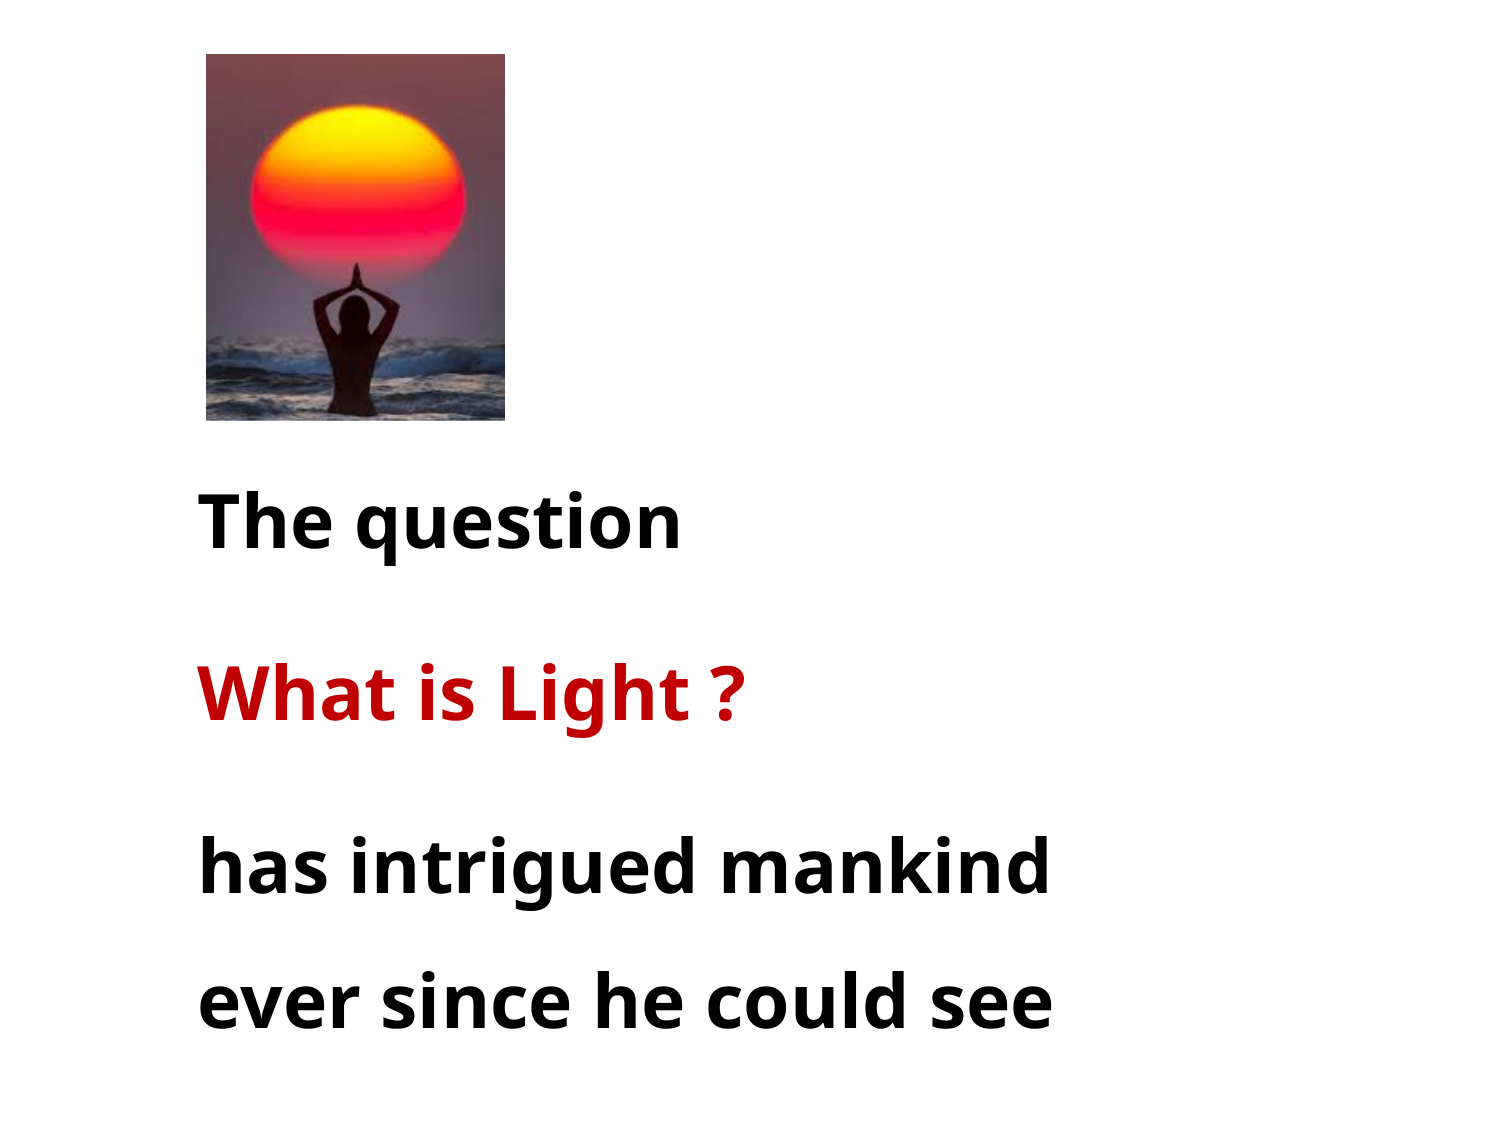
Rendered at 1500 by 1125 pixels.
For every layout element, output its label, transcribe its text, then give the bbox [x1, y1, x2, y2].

text_box The question What is Light ? has intrigued mankind ever since he could see [182, 420, 1140, 1051]
picture [206, 54, 505, 452]
